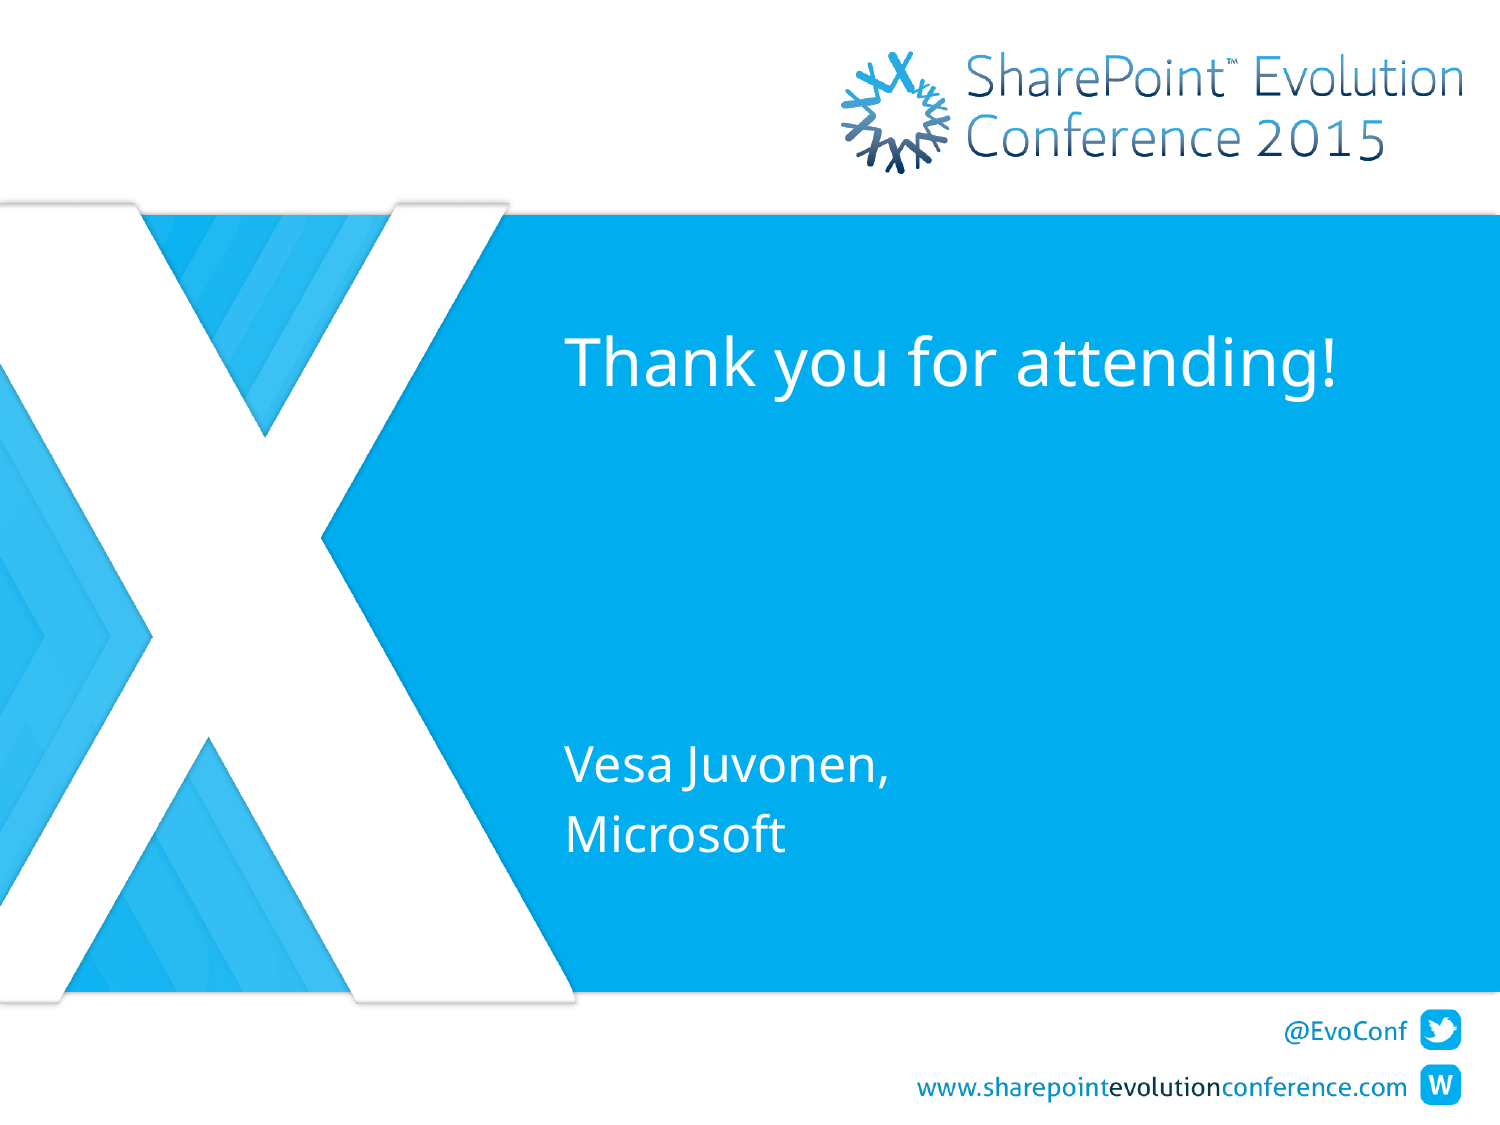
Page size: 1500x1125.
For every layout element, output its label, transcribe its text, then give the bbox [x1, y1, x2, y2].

picture [0, 0, 1500, 1125]
subtitle Vesa Juvonen, Microsoft [549, 725, 1413, 938]
title Thank you for attending! [549, 312, 1413, 688]
